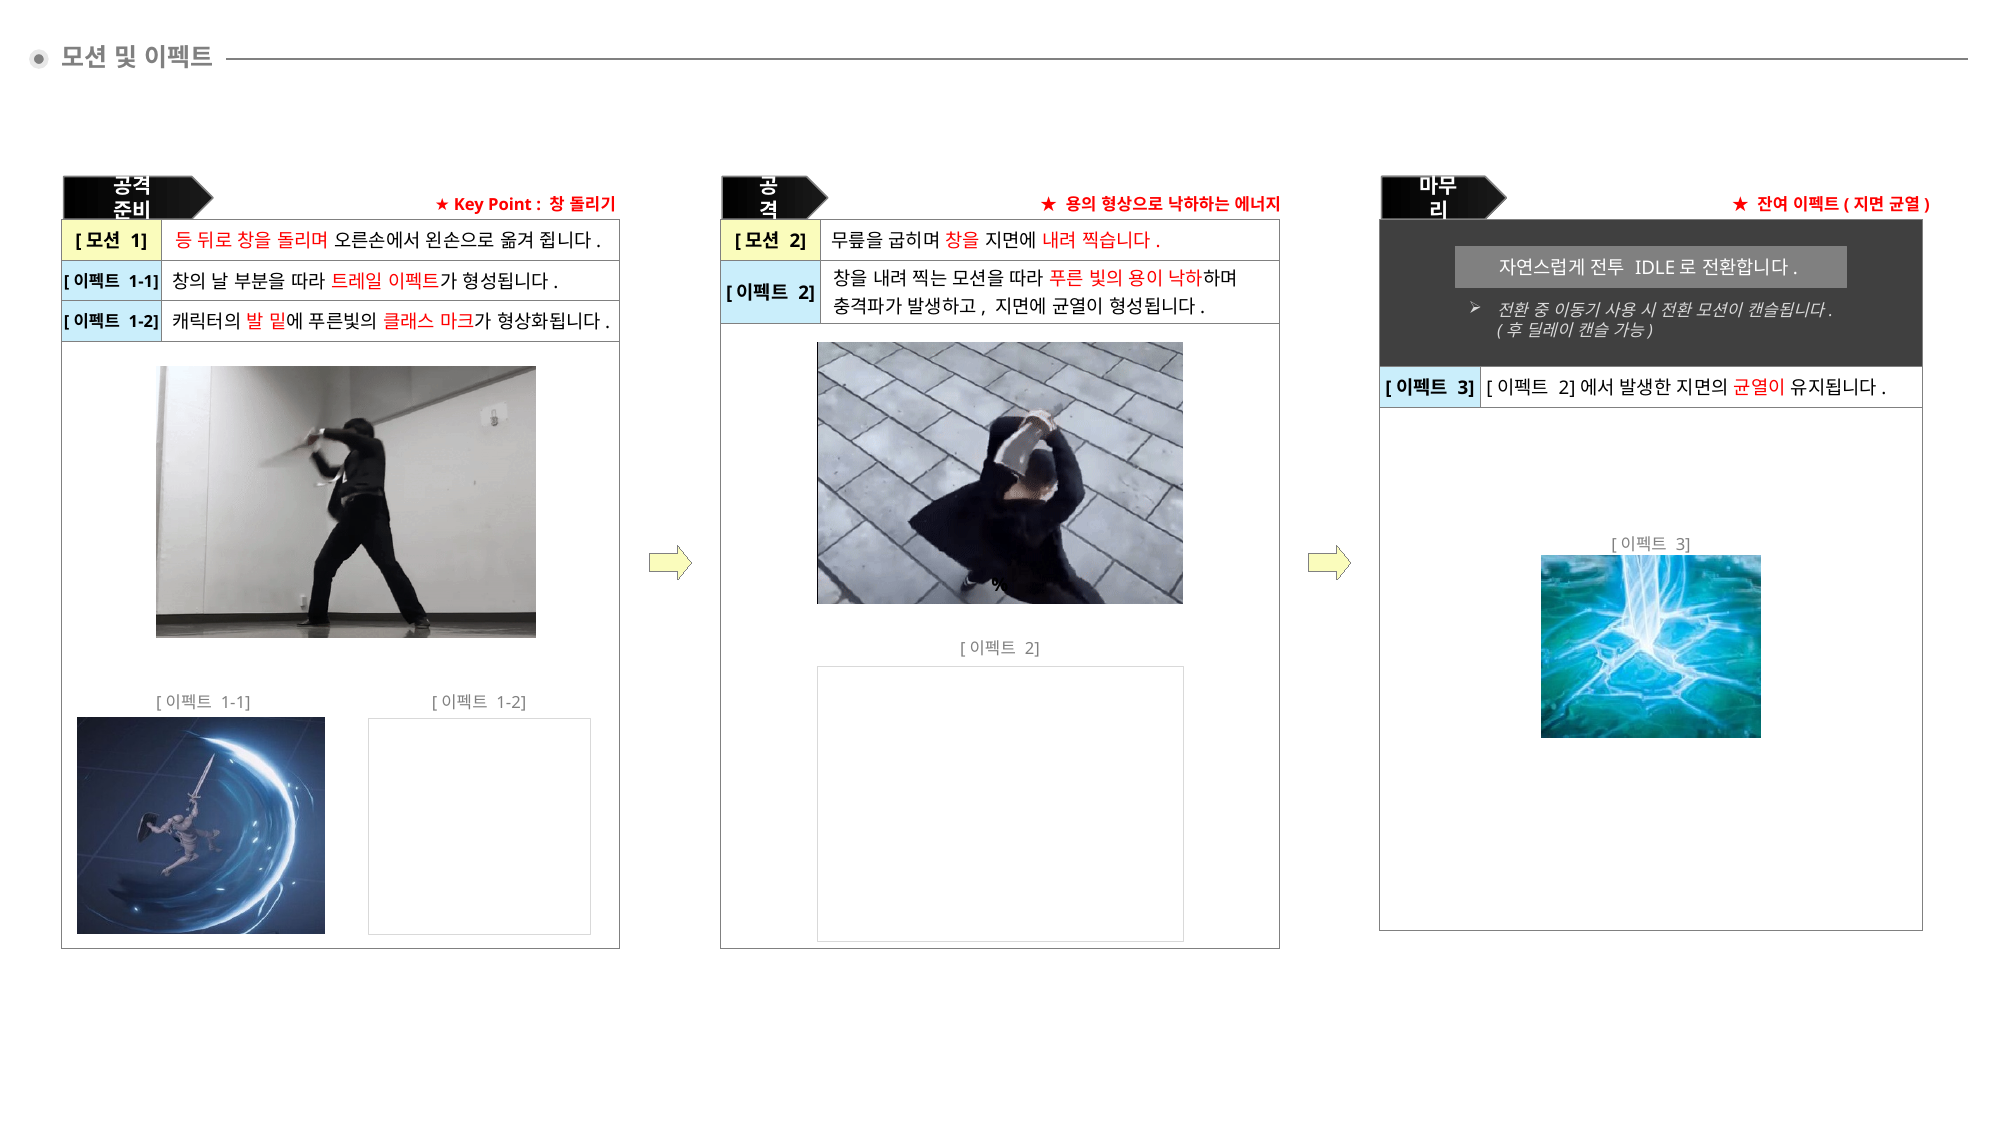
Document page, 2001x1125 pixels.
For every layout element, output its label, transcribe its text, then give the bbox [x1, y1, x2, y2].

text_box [60, 175, 621, 218]
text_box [719, 259, 1280, 324]
text_box [61, 343, 620, 949]
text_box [1379, 175, 1923, 931]
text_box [719, 175, 1280, 220]
picture [816, 342, 1184, 604]
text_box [60, 218, 621, 259]
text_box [719, 220, 1280, 259]
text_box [368, 691, 591, 935]
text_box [77, 691, 326, 935]
text_box [649, 545, 692, 580]
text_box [30, 25, 1969, 93]
text_box [1308, 545, 1351, 580]
text_box % [720, 324, 1280, 949]
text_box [60, 259, 621, 343]
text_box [816, 637, 1184, 942]
picture [155, 366, 537, 639]
